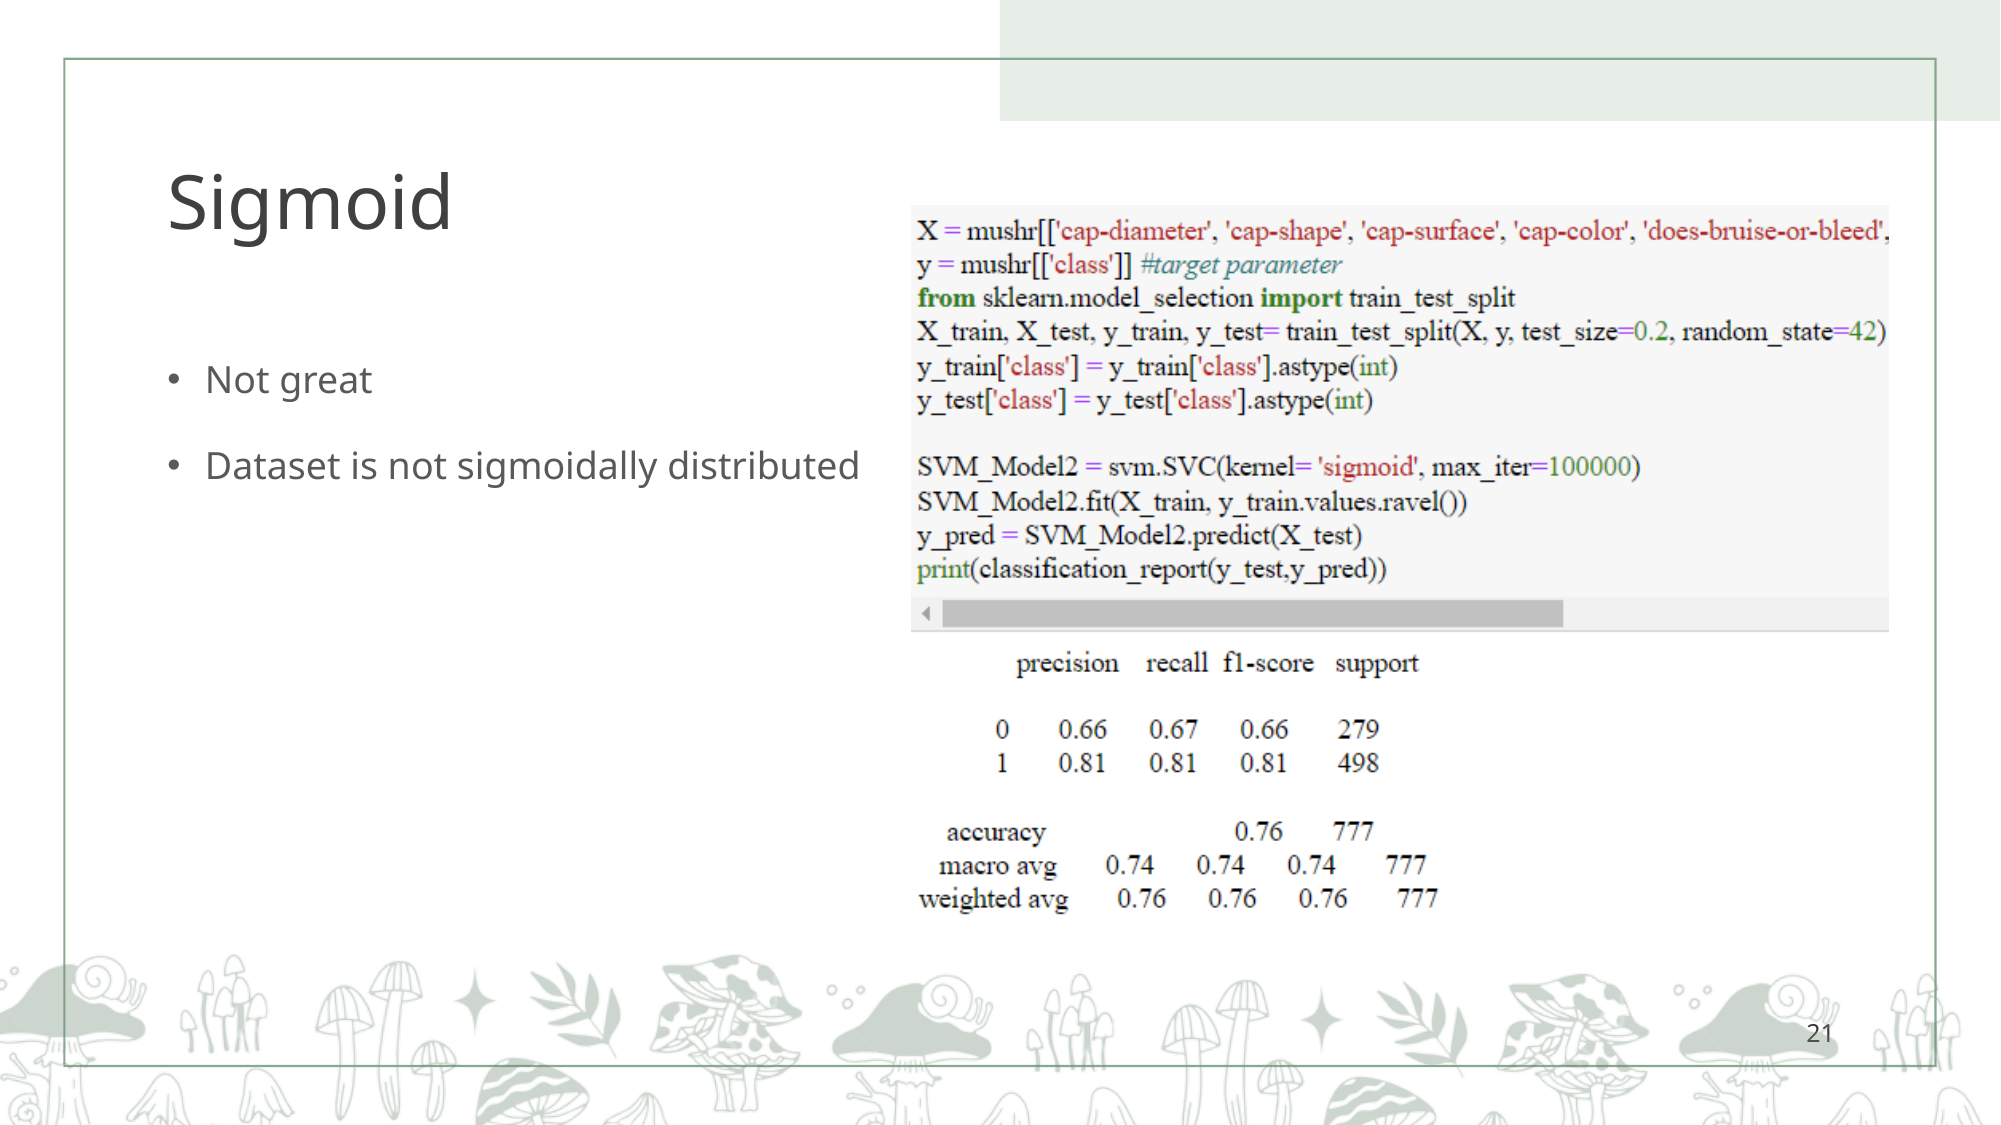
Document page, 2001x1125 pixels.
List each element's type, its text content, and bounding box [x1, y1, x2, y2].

list Not great Dataset is not sigmoidally distributed [152, 353, 911, 927]
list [911, 205, 1889, 927]
title Sigmoid [152, 79, 1878, 331]
picture [0, 908, 2000, 1125]
